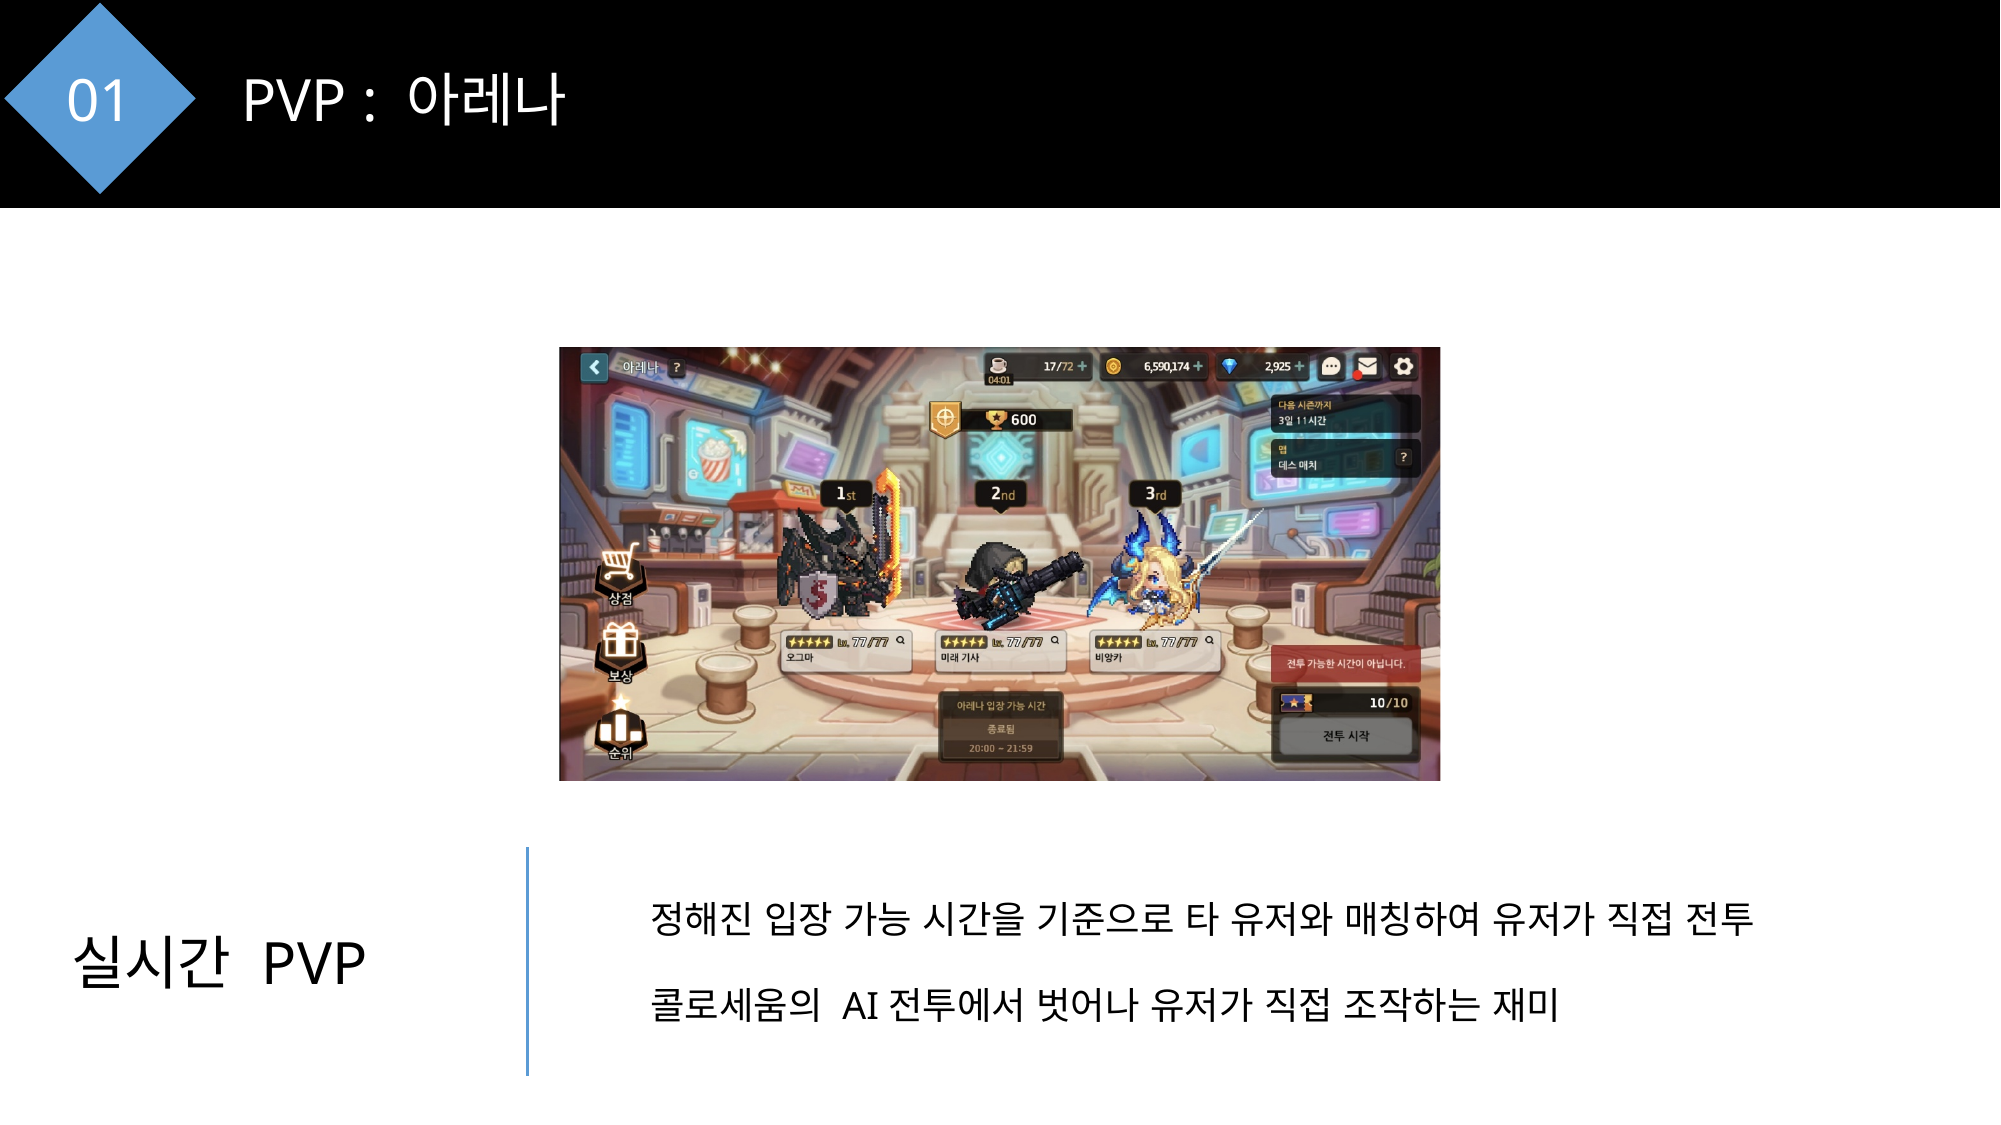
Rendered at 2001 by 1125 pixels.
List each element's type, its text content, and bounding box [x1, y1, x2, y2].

text_box 정해진 입장 가능 시간을 기준으로 타 유저와 매칭하여 유저가 직접 전투 [635, 888, 1955, 949]
picture [559, 347, 1441, 781]
text_box 실시간 PVP [56, 918, 449, 1004]
text_box PVP : 아레나 [226, 55, 936, 141]
text_box [0, 0, 2000, 209]
text_box 콜로세움의 AI전투에서 벗어나 유저가 직접 조작하는 재미 [635, 974, 1860, 1035]
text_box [32, 30, 168, 167]
